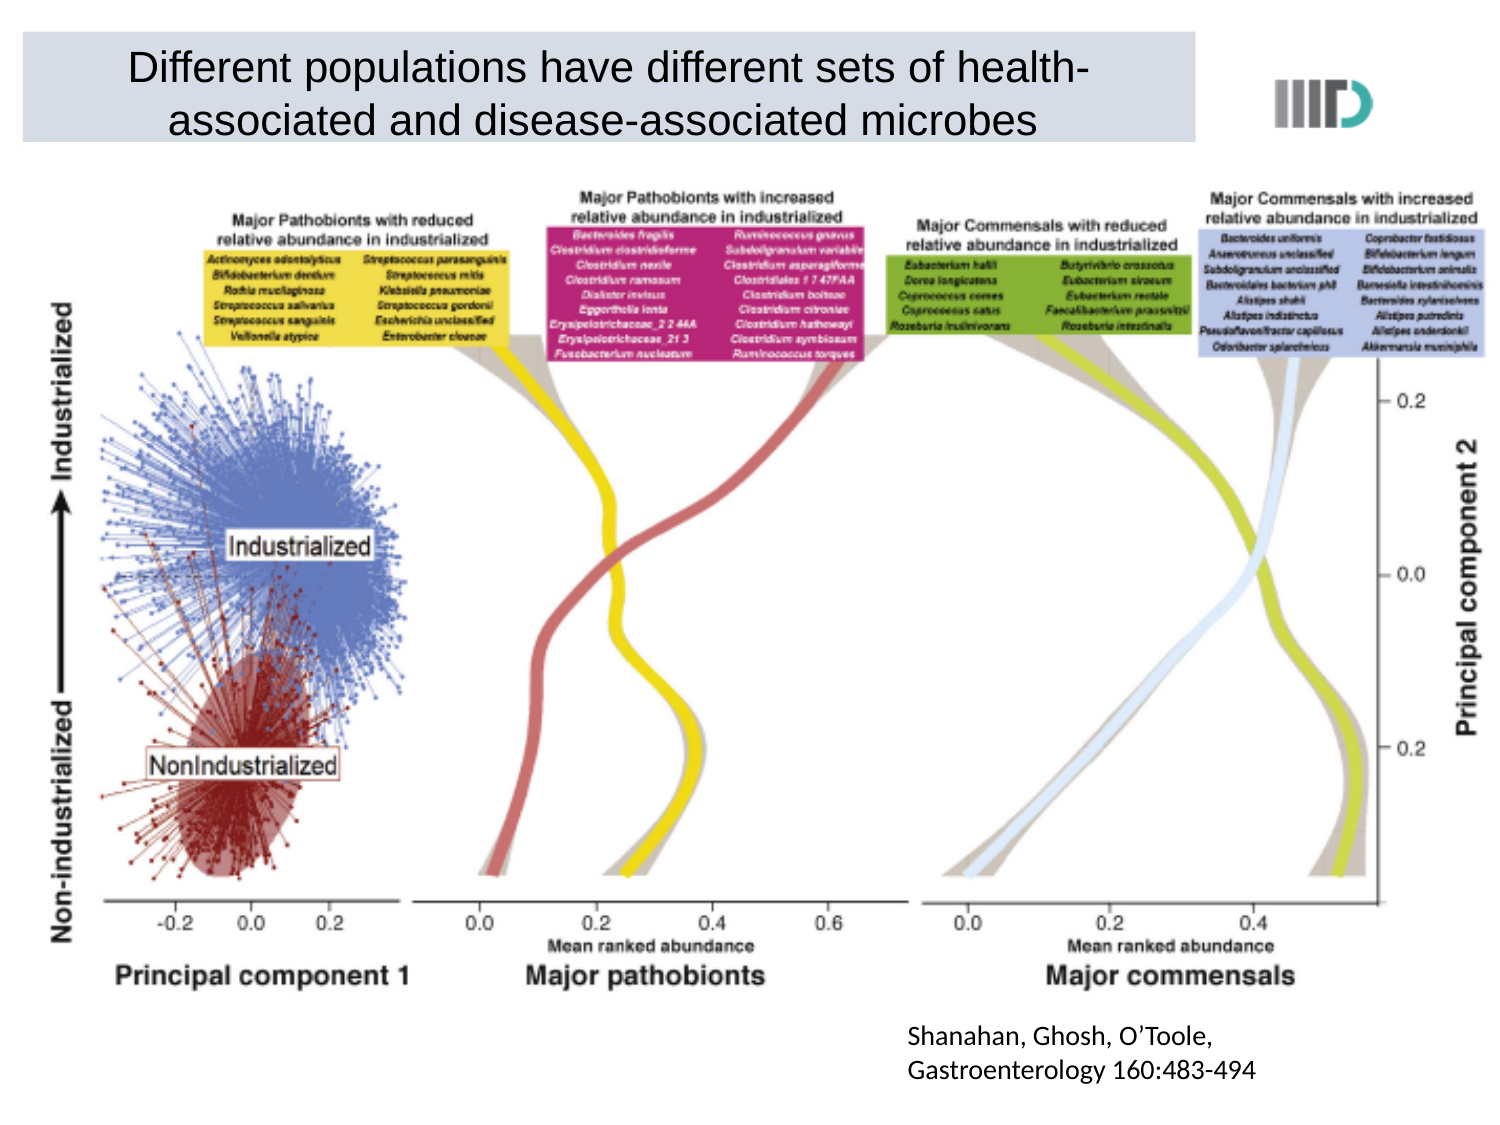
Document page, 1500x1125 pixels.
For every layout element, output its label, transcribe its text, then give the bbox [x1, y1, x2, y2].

picture [1256, 67, 1388, 141]
text_box Shanahan, Ghosh, O’Toole, Gastroenterology 160:483-494 [893, 1010, 1361, 1093]
text_box Different populations have different sets of health-associated and disease-associated microbes [22, 31, 1196, 142]
picture [22, 142, 1500, 1007]
